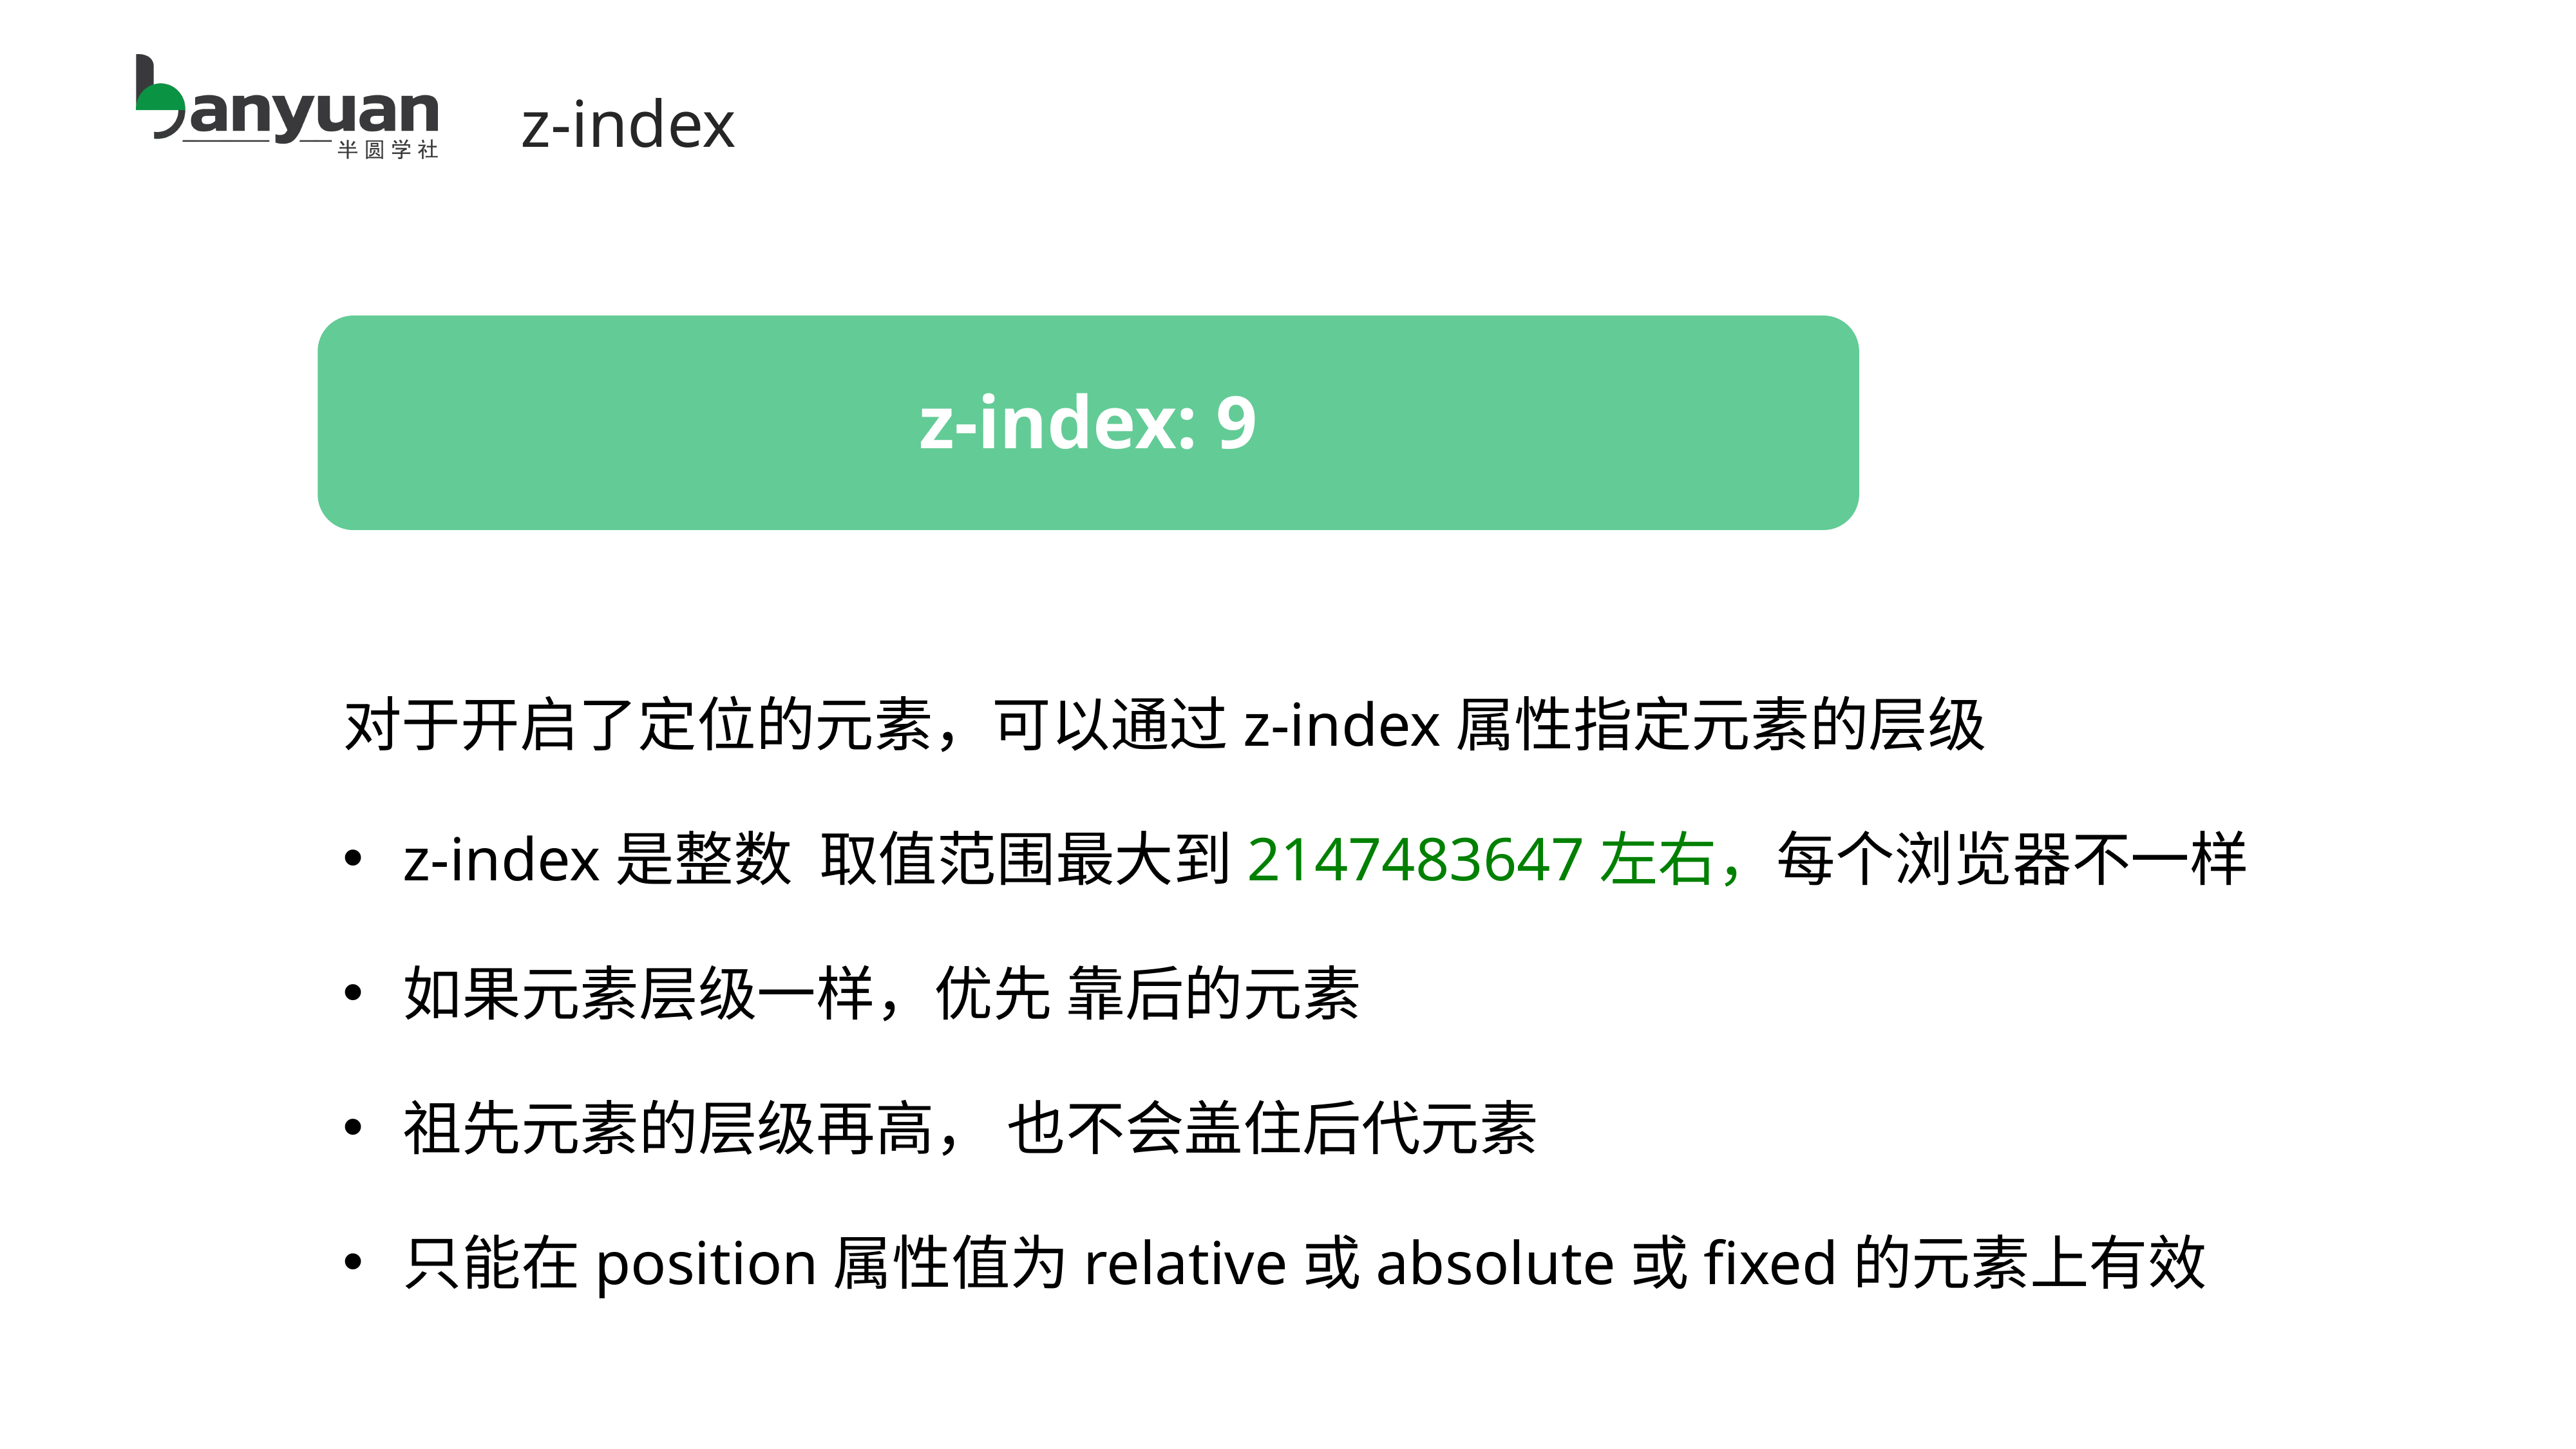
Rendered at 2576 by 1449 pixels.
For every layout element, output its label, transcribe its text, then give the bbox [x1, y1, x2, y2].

picture [136, 54, 439, 160]
text_box 对于开启了定位的元素，可以通过z-index属性指定元素的层级 z-index是整数 取值范围最大到2147483647左右，每个浏览器不一样 如果元素层级一样，优先 靠后的元素 祖先元素的层级再高， 也不会盖住后代元素 只能在position属性值为relative或absolute或fixed的元素上有效 [317, 619, 2327, 1356]
text_box z-index [511, 77, 2230, 165]
text_box z-index: 9 [578, 371, 1598, 475]
text_box [316, 314, 1861, 532]
